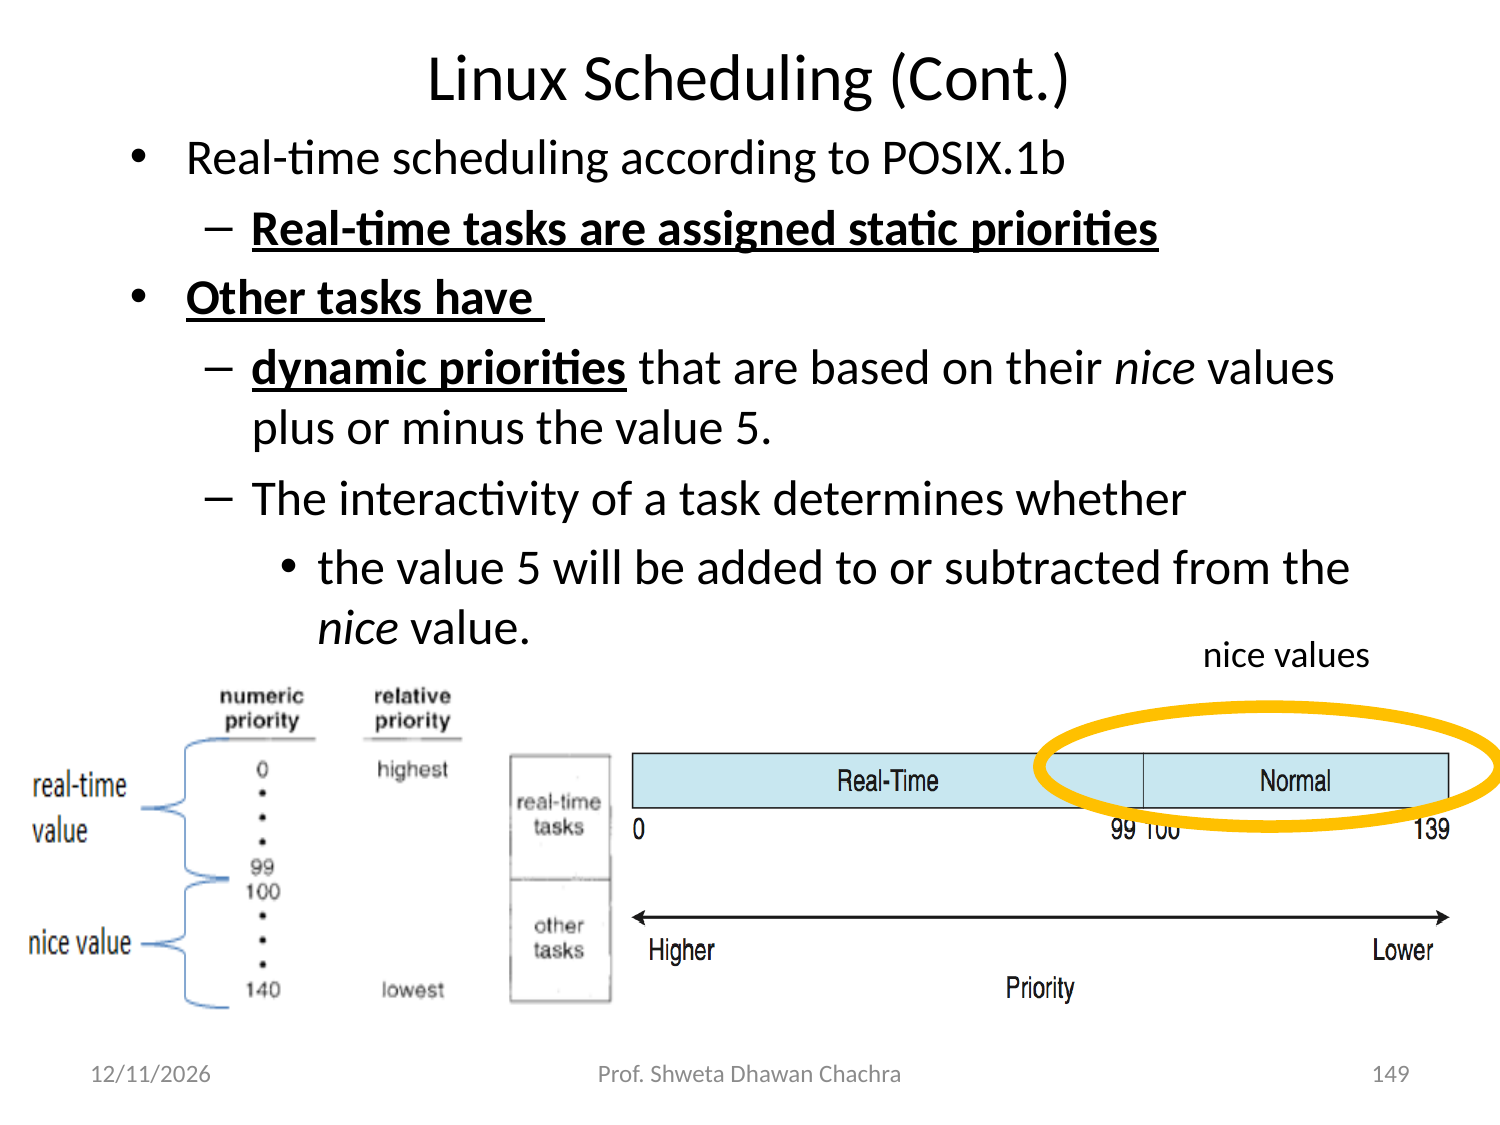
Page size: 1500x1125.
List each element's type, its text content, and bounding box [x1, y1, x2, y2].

title Linux Scheduling (Cont.) [75, 26, 1425, 122]
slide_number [75, 1042, 425, 1103]
text_box [1071, 704, 1500, 800]
footer Prof. Shweta Dhawan Chachra [512, 1042, 988, 1103]
list Real-time scheduling according to POSIX.1b Real-time tasks are assigned static priorities Other tasks have dynamic priorities that are based on their nice values plus or minus the value 5. The interactivity of a task determines whether the value 5 will be added to or subtracted from the nice value. [114, 117, 1393, 734]
text_box nice values [1188, 622, 1394, 683]
picture [16, 683, 1465, 1017]
slide_number 149 [1074, 1042, 1425, 1103]
